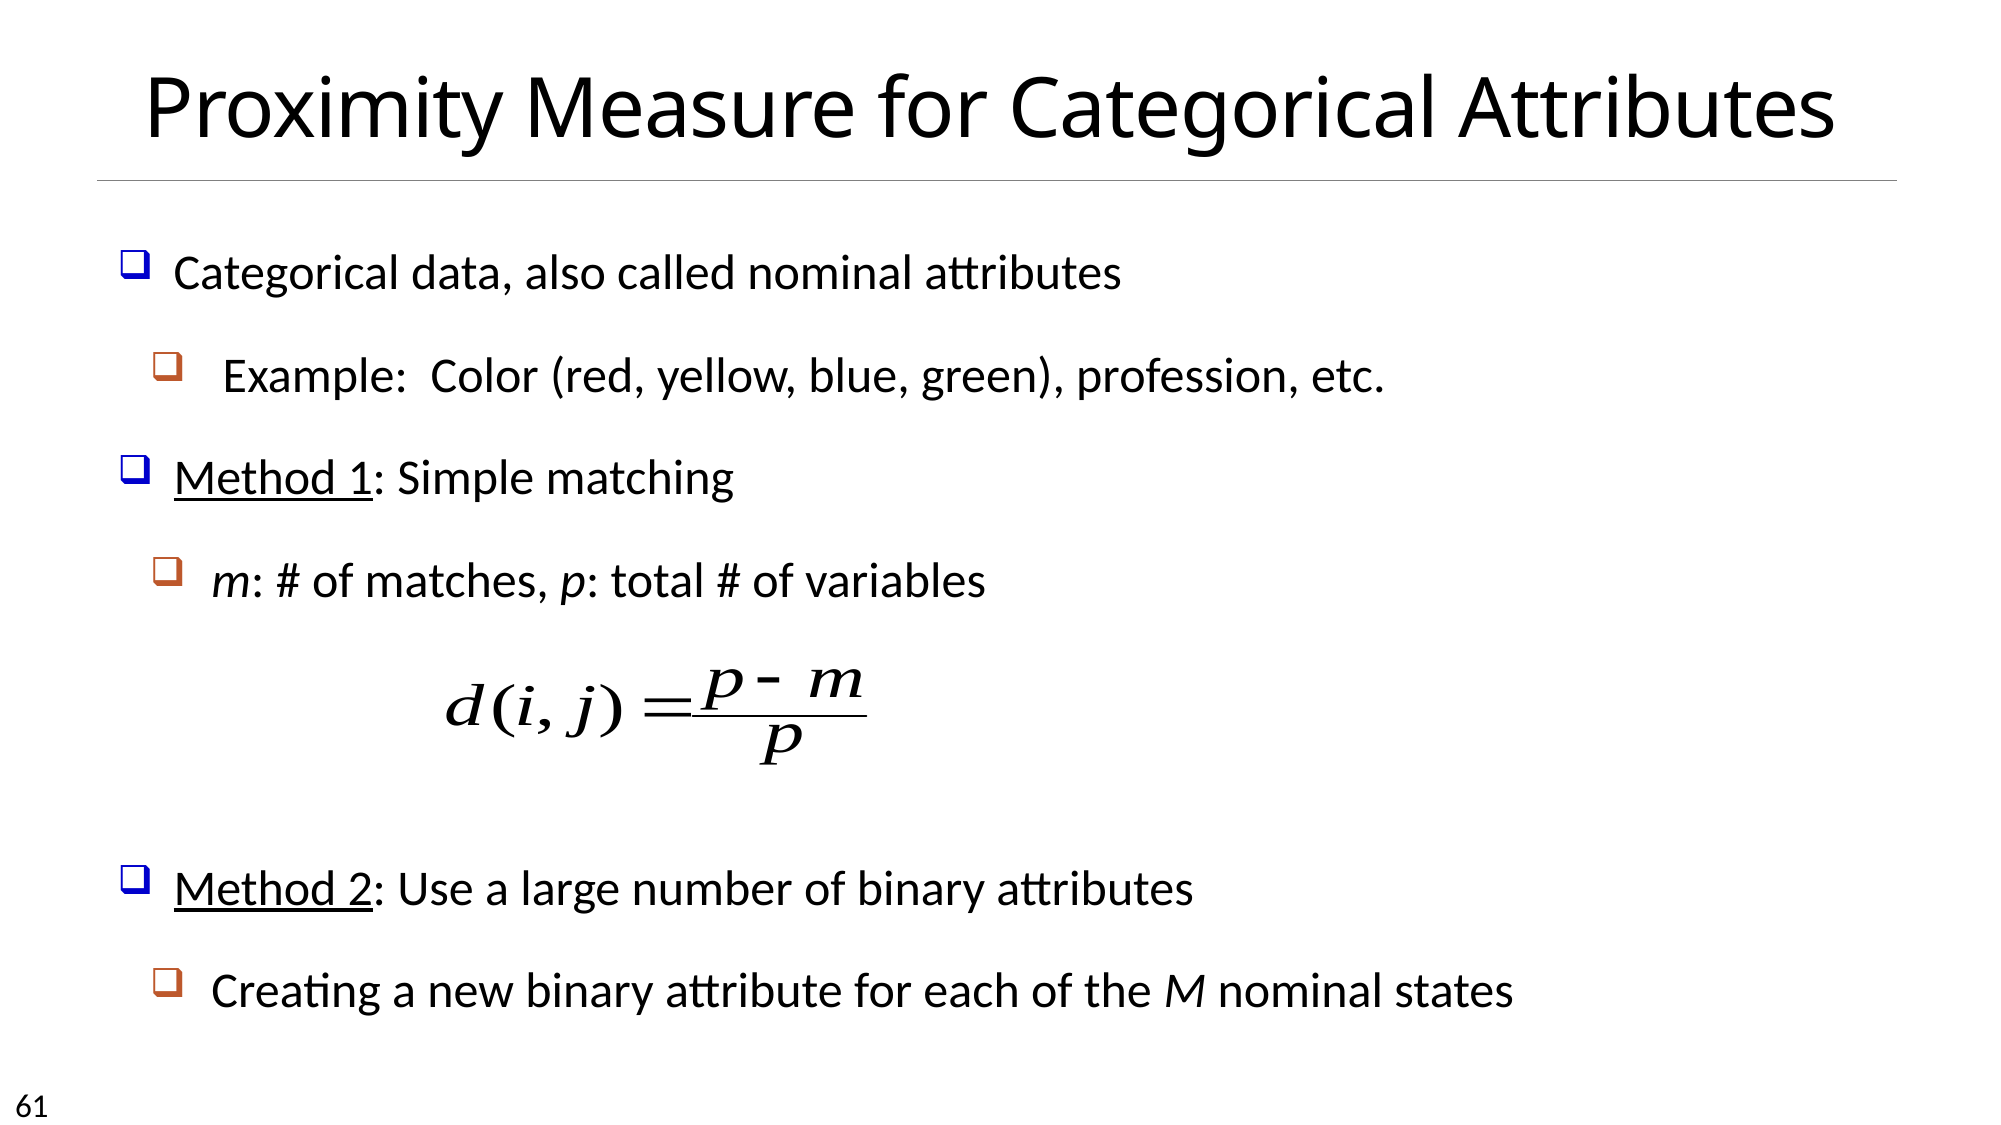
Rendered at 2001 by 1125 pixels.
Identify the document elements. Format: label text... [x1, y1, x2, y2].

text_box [436, 662, 876, 773]
title Proximity Measure for Categorical Attributes [116, 37, 1867, 163]
list Categorical data, also called nominal attributes Example: Color (red, yellow, blue, green), profession, etc. Method 1: Simple matching m: # of matches, p: total # of variables Method 2: Use a large number of binary attributes Creating a new binary attribute for each of the M nominal states [102, 202, 1647, 1097]
